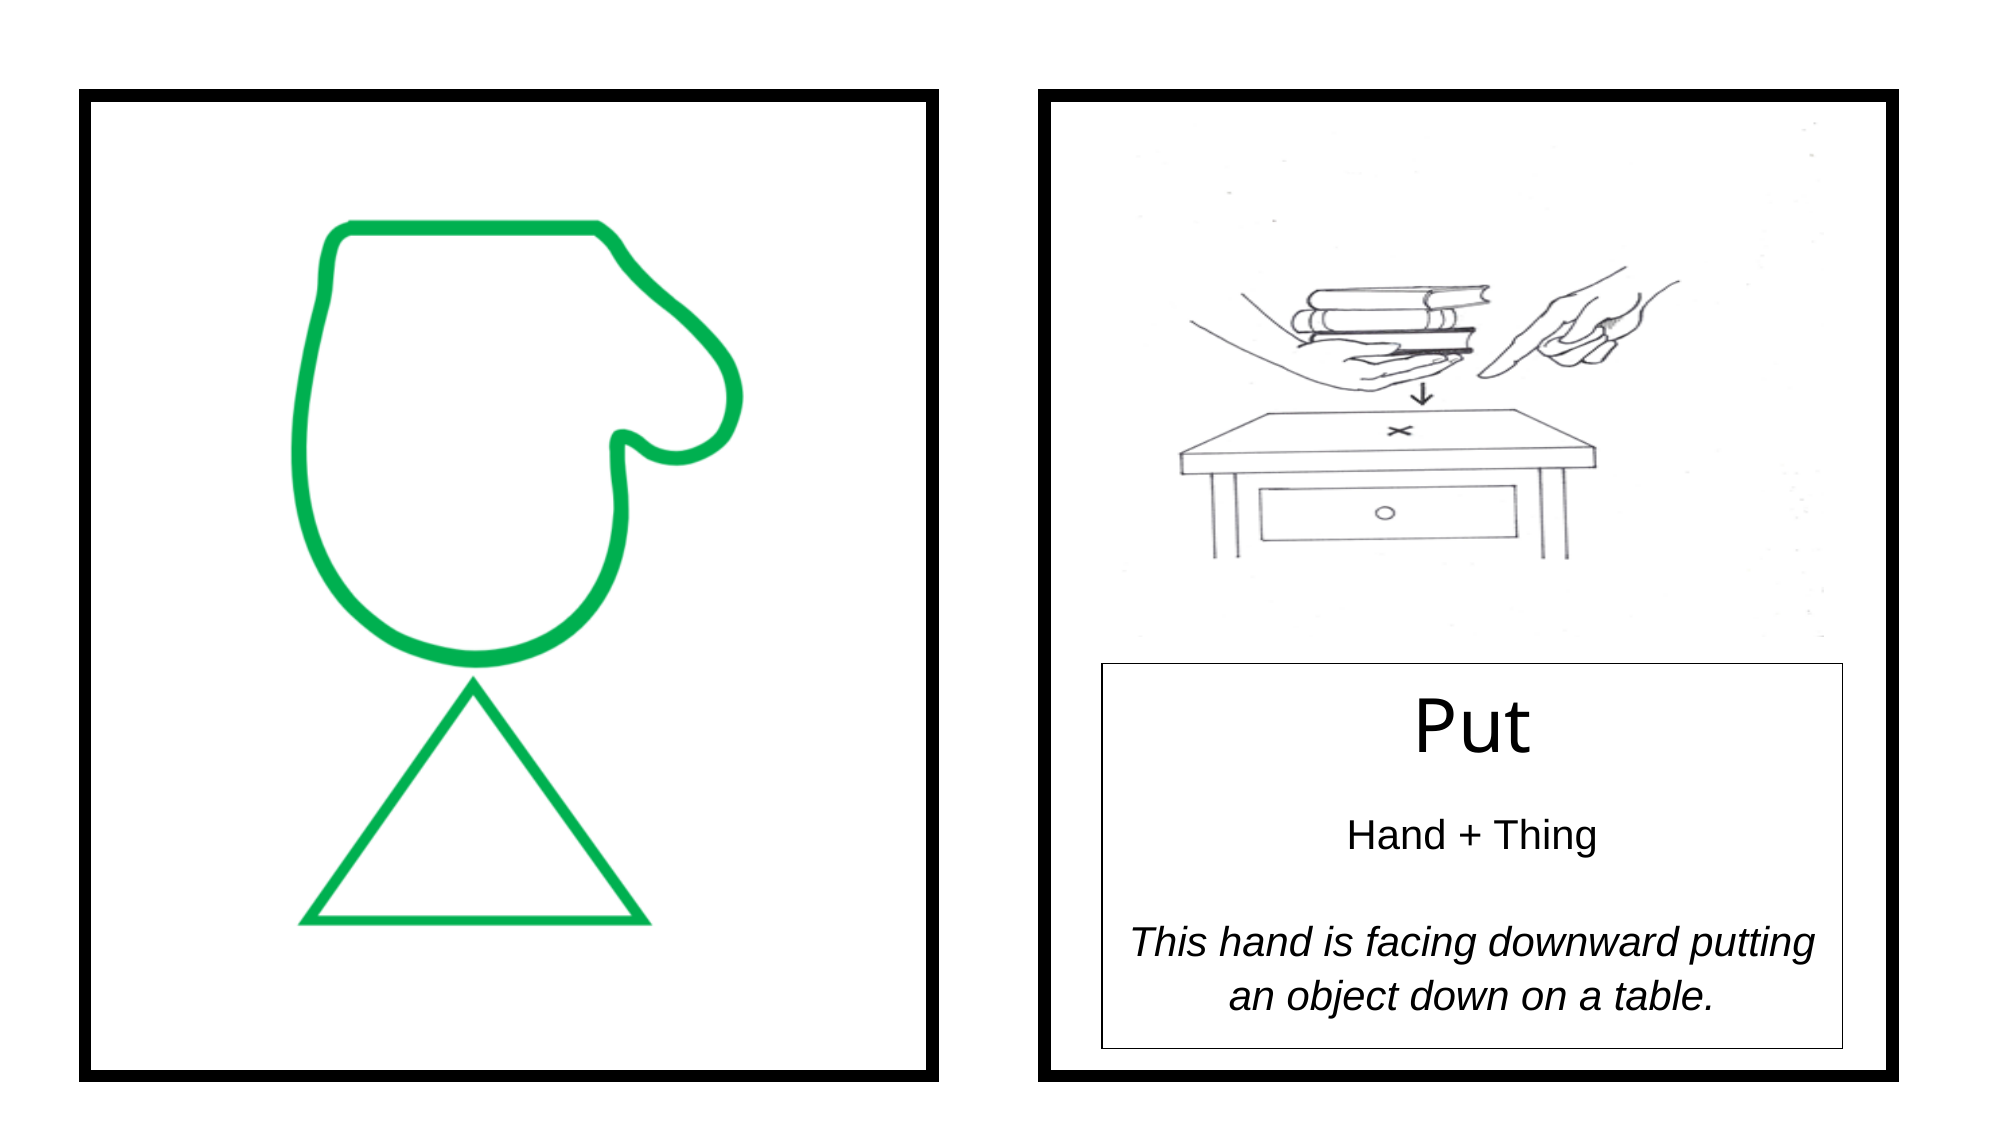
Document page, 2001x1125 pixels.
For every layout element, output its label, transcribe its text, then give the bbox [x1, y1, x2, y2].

picture [1119, 120, 1824, 637]
text_box Put Hand + Thing This hand is facing downward putting an object down on a table. [1102, 663, 1843, 1049]
picture [246, 205, 791, 953]
text_box [1044, 95, 1893, 1077]
text_box [84, 95, 934, 1077]
